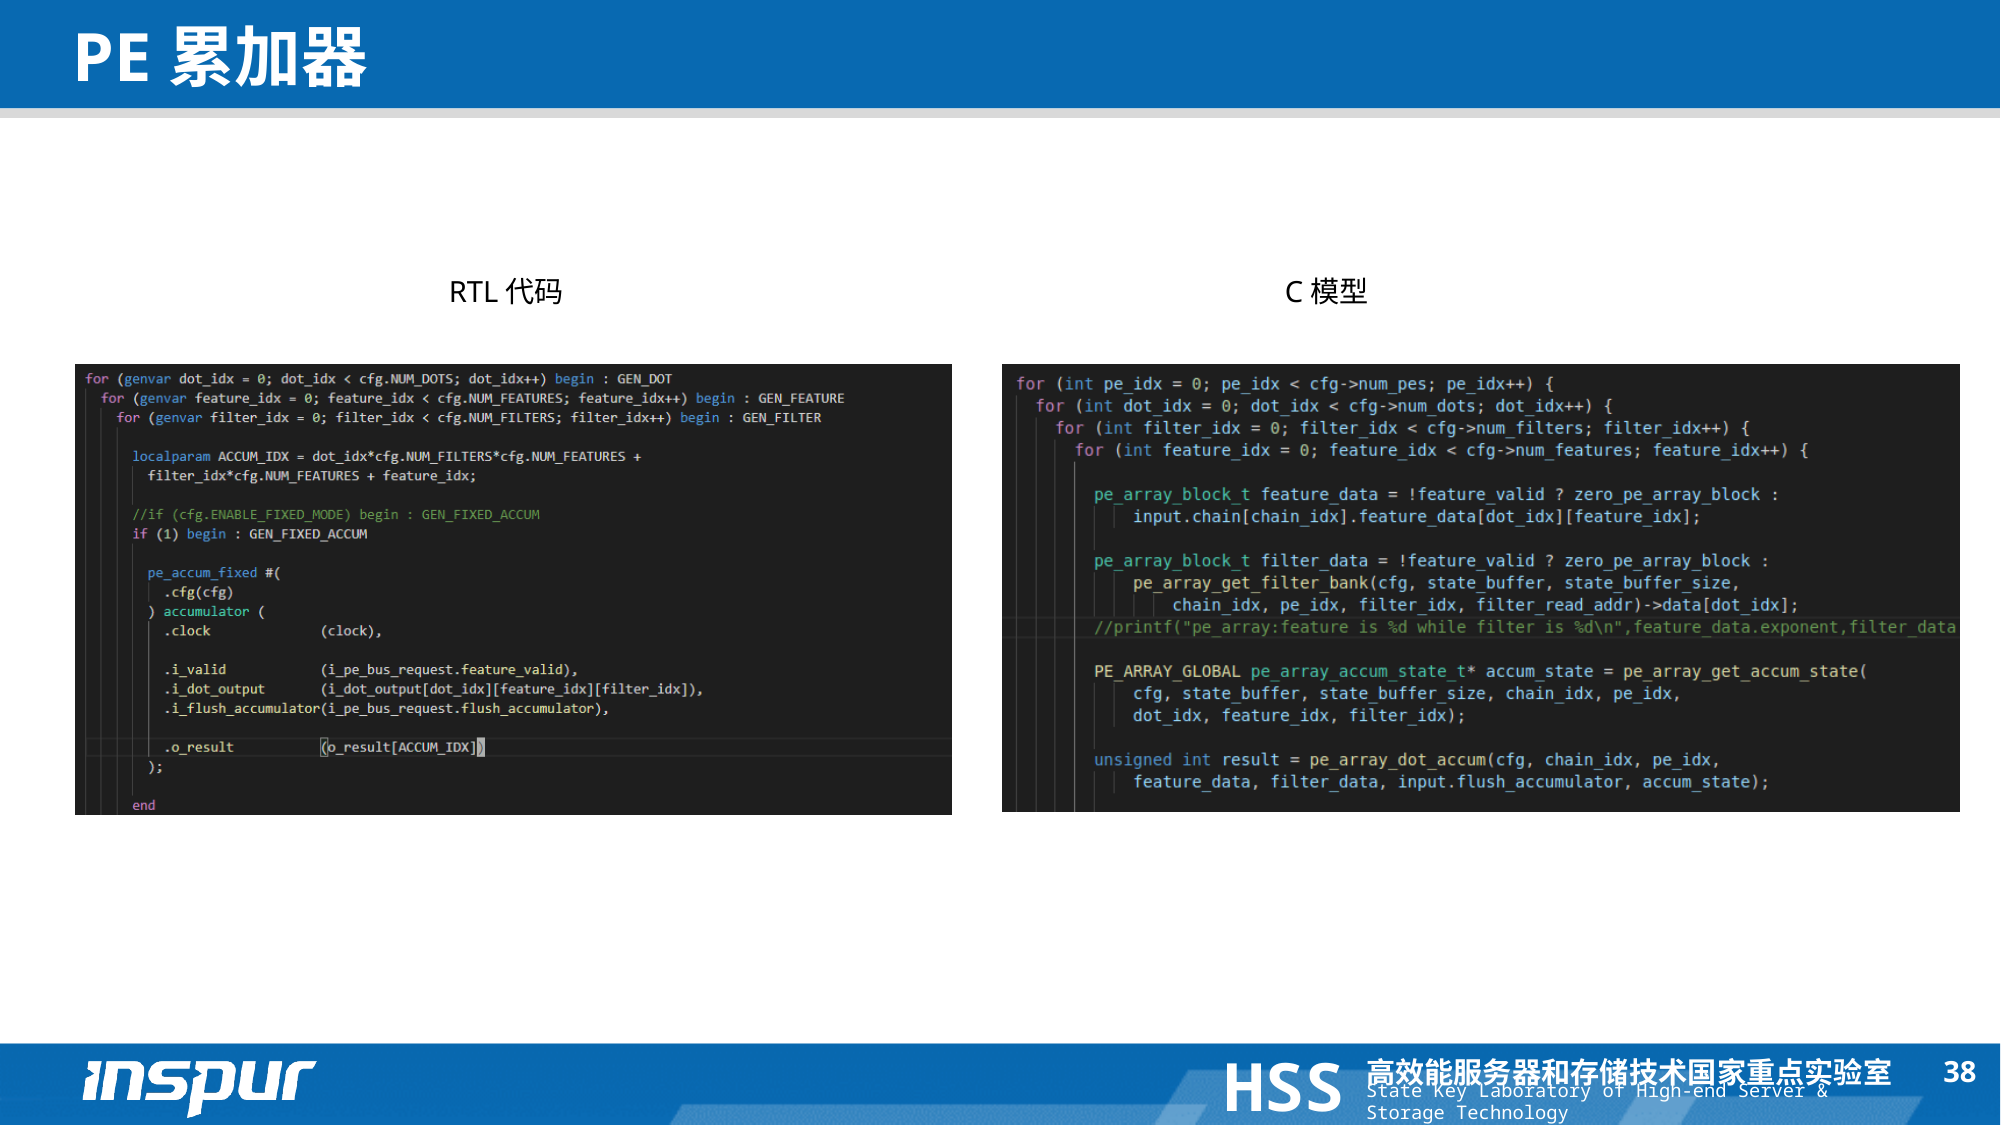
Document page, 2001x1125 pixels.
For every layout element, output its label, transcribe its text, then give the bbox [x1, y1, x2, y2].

picture [1002, 364, 1960, 812]
title PE累加器 [57, 0, 1948, 109]
picture [74, 364, 952, 815]
picture [0, 1042, 2001, 1125]
text_box C模型 [1269, 211, 1428, 330]
text_box RTL代码 [433, 211, 592, 330]
